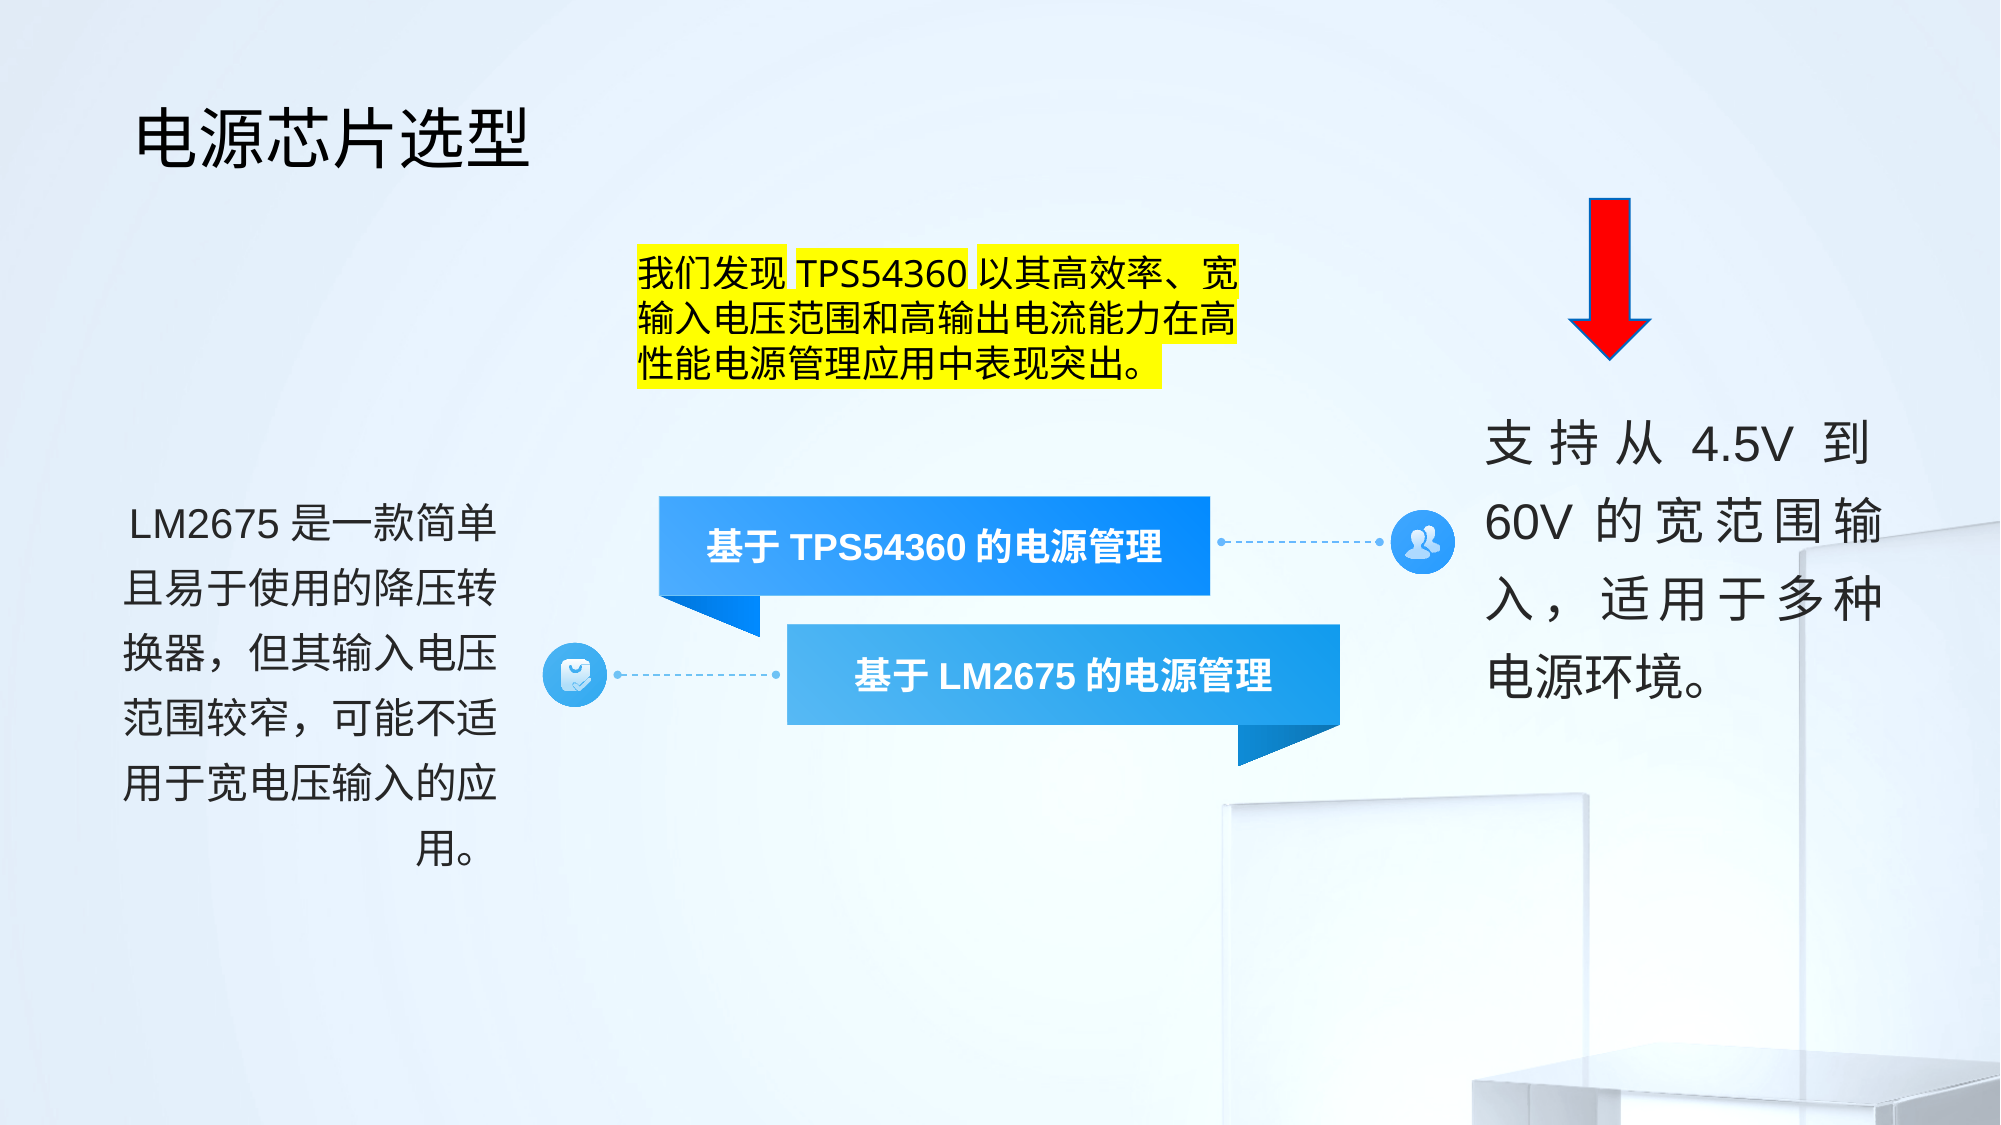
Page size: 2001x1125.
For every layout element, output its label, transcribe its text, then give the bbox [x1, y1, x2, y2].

text_box [1237, 726, 1340, 768]
text_box [657, 548, 761, 639]
text_box 支持从4.5V到60V的宽范围输入，适用于多种电源环境。 [1484, 453, 1884, 646]
text_box [541, 641, 608, 708]
text_box 基于LM2675的电源管理 [786, 623, 1341, 726]
text_box [1389, 509, 1456, 575]
text_box LM2675是一款简单且易于使用的降压转换器，但其输入电压范围较窄，可能不适用于宽电压输入的应用。 [99, 580, 499, 773]
text_box 我们发现TPS54360以其高效率、宽输入电压范围和高输出电流能力在高性能电源管理应用中表现突出。 [622, 242, 1290, 393]
text_box [561, 659, 590, 691]
text_box 基于TPS54360的电源管理 [658, 495, 1211, 596]
title 电源芯片选型 [114, 59, 1886, 178]
text_box [1567, 197, 1653, 362]
text_box [1405, 525, 1440, 559]
